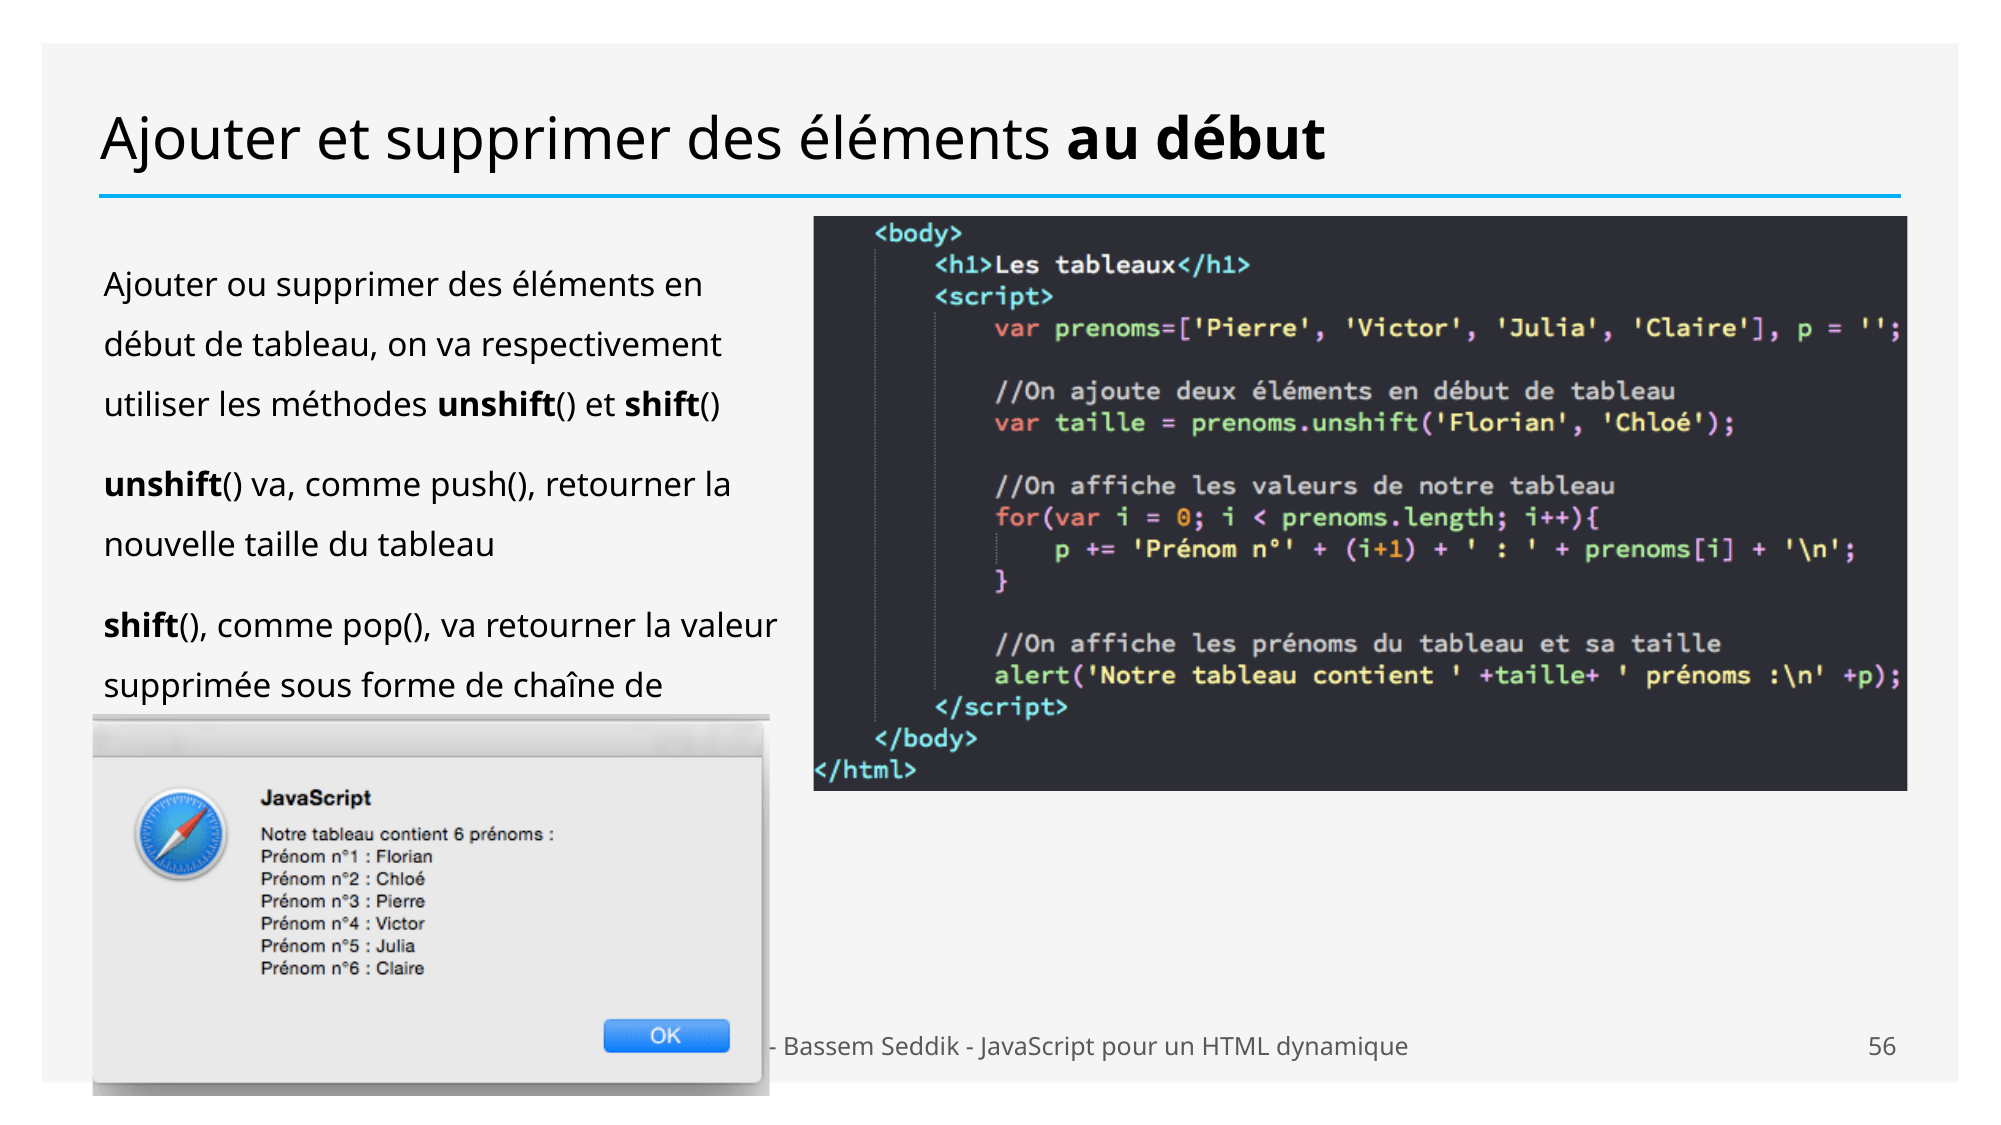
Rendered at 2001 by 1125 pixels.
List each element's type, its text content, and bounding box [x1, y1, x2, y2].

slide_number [88, 1017, 92, 1078]
slide_number 56 [1626, 1017, 1912, 1078]
list Ajouter ou supprimer des éléments en début de tableau, on va respectivement utiliser les méthodes unshift() et shift() unshift() va, comme push(), retourner la nouvelle taille du tableau shift(), comme pop(), va retourner la valeur supprimée sous forme de chaîne de caractères. [88, 235, 813, 791]
title Ajouter et supprimer des éléments au début [85, 73, 1888, 179]
picture [92, 714, 770, 1096]
footer ORSYS Formation - Bassem Seddik - JavaScript pour un HTML dynamique [770, 1017, 1626, 1078]
picture [813, 215, 1908, 791]
